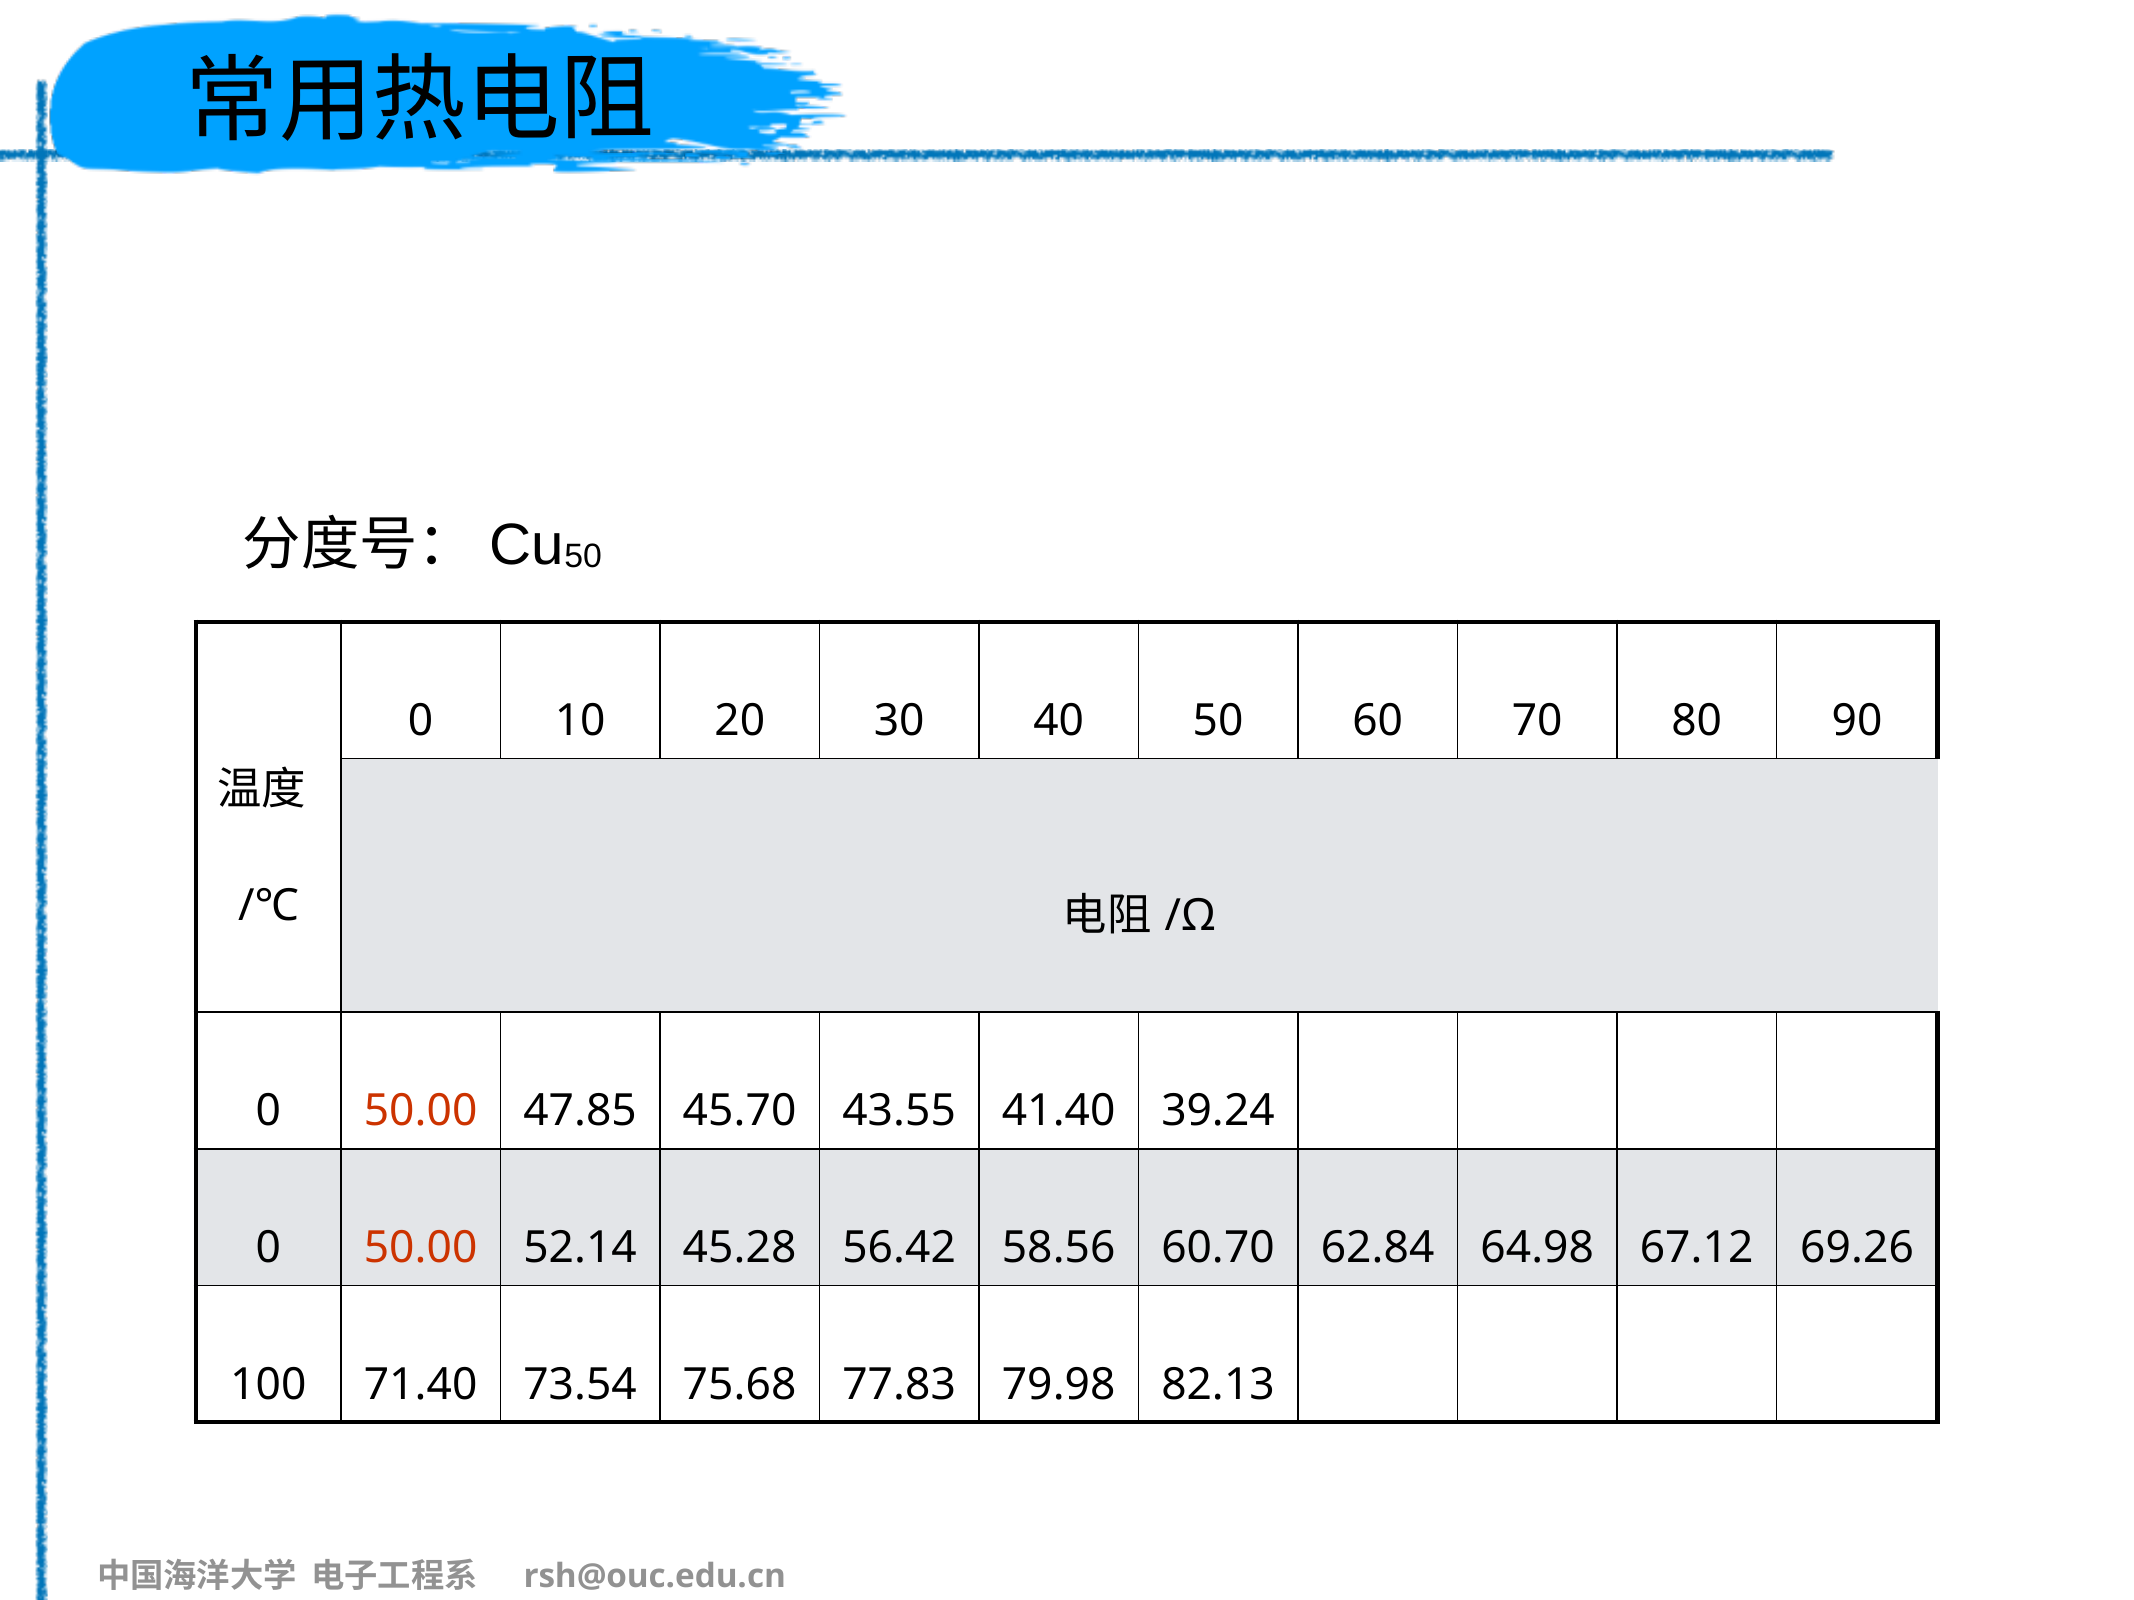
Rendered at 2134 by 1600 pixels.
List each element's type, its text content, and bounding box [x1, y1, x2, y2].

table_cell 47.85 [501, 1013, 659, 1148]
table_header 40 [980, 624, 1138, 758]
table_header 温度/℃ [198, 624, 340, 1011]
table_cell 64.98 [1458, 1150, 1616, 1285]
table_cell 73.54 [501, 1286, 659, 1420]
table_cell 67.12 [1618, 1150, 1776, 1285]
table_cell 45.28 [661, 1150, 819, 1285]
table_cell 82.13 [1139, 1286, 1297, 1420]
table_cell 39.24 [1139, 1013, 1297, 1148]
table_cell [1777, 1013, 1935, 1148]
table_cell 52.14 [501, 1150, 659, 1285]
table_header 0 [342, 624, 500, 758]
table_cell [1618, 1013, 1776, 1148]
table_cell 电阻/Ω [342, 759, 1938, 1011]
table_cell 0 [198, 1013, 340, 1148]
text_box 分度号：Cu50 [234, 498, 1586, 585]
table_cell 58.56 [980, 1150, 1138, 1285]
table_cell [1458, 1013, 1616, 1148]
table_cell 75.68 [661, 1286, 819, 1420]
table_cell 100 [198, 1286, 340, 1420]
table_header 70 [1458, 624, 1616, 758]
table_cell 43.55 [820, 1013, 978, 1148]
table_header 20 [661, 624, 819, 758]
table_cell [1458, 1286, 1616, 1420]
table_cell 62.84 [1299, 1150, 1457, 1285]
table_cell 69.26 [1777, 1150, 1935, 1285]
table_cell 79.98 [980, 1286, 1138, 1420]
table_cell 56.42 [820, 1150, 978, 1285]
table_cell 77.83 [820, 1286, 978, 1420]
title 常用热电阻 [53, 1, 786, 189]
table_header 30 [820, 624, 978, 758]
table_header 50 [1139, 624, 1297, 758]
table_cell 50.00 [342, 1150, 500, 1285]
table_cell 41.40 [980, 1013, 1138, 1148]
table_header 60 [1299, 624, 1457, 758]
table_cell [1618, 1286, 1776, 1420]
table_cell 71.40 [342, 1286, 500, 1420]
table_header 80 [1618, 624, 1776, 758]
table_cell [1299, 1286, 1457, 1420]
picture [0, 11, 54, 1600]
table_cell [1299, 1013, 1457, 1148]
table_cell 50.00 [342, 1013, 500, 1148]
table_cell [1777, 1286, 1935, 1420]
table_cell 0 [198, 1150, 340, 1285]
table_cell 60.70 [1139, 1150, 1297, 1285]
table_header 90 [1777, 624, 1935, 758]
picture [785, 11, 1841, 178]
table_cell 45.70 [661, 1013, 819, 1148]
table_header 10 [501, 624, 659, 758]
